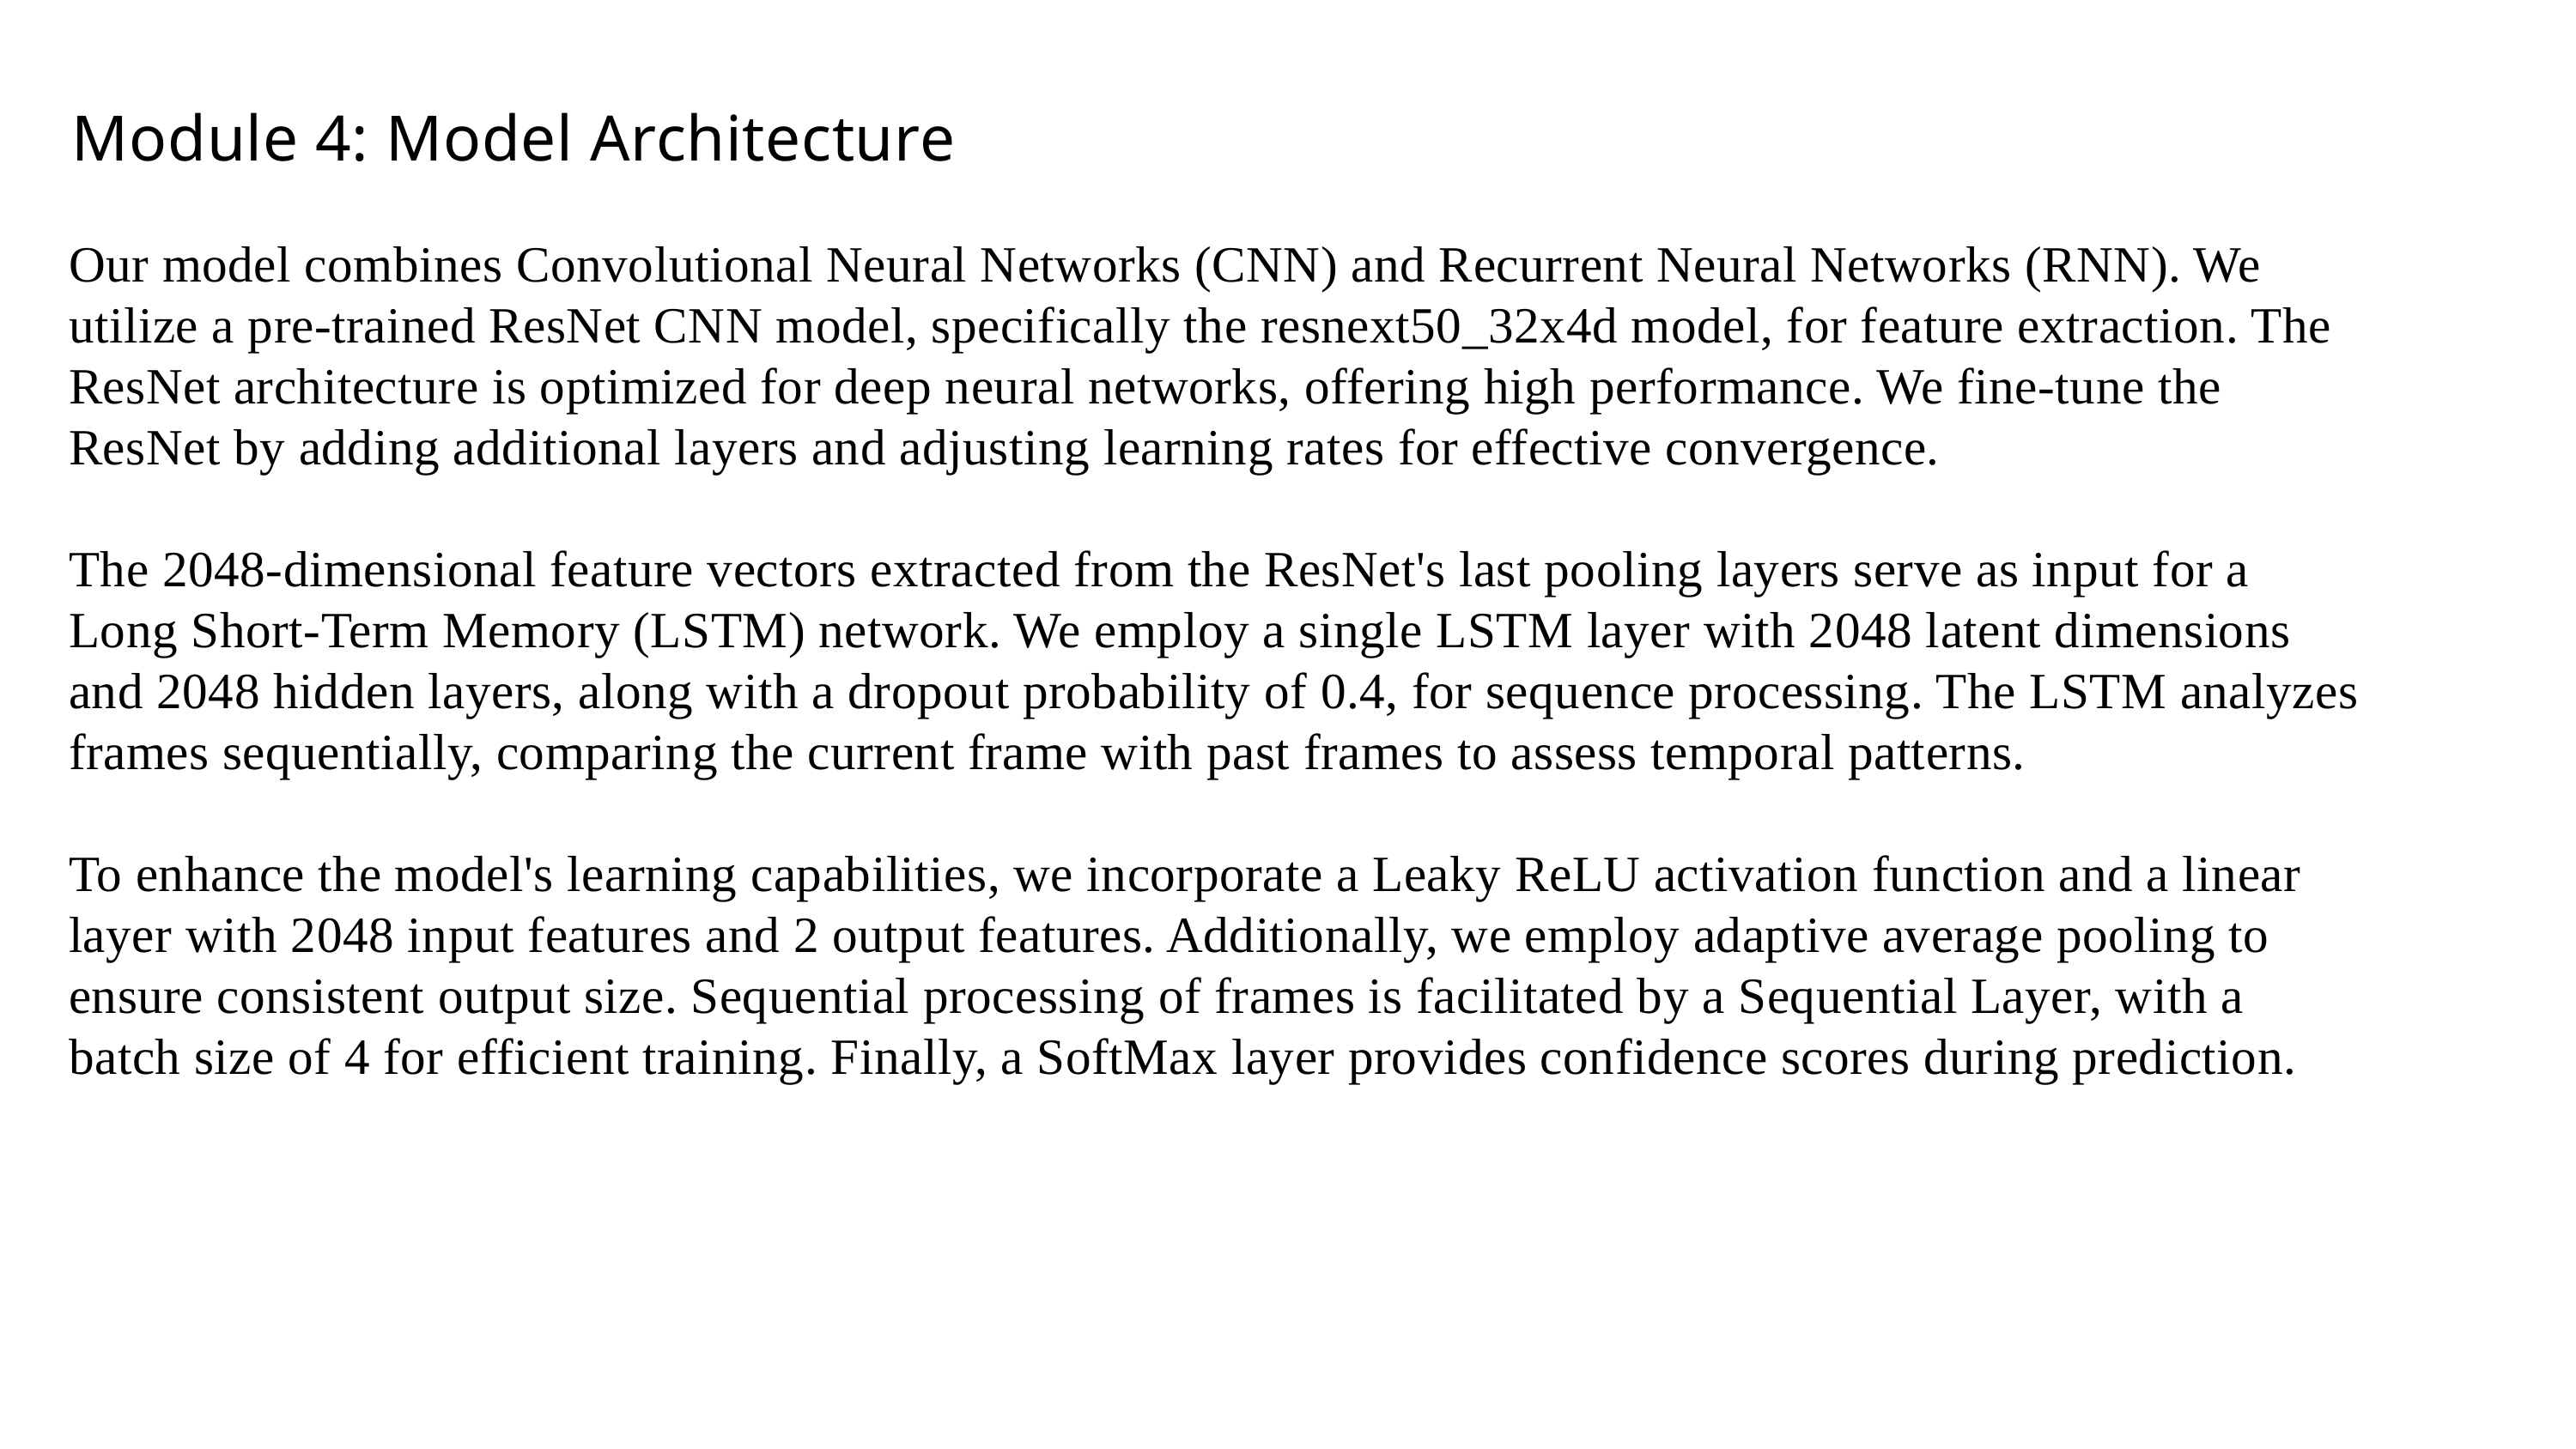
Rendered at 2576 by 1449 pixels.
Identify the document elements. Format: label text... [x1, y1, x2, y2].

text_box Module 4: Model Architecture [0, 98, 1217, 174]
text_box Our model combines Convolutional Neural Networks (CNN) and Recurrent Neural Networks (RNN). We utilize a pre-trained ResNet CNN model, specifically the resnext50_32x4d model, for feature extraction. The ResNet architecture is optimized for deep neural networks, offering high performance. We fine-tune the ResNet by adding additional layers and adjusting learning rates for effective convergence. The 2048-dimensional feature vectors extracted from the ResNet's last pooling layers serve as input for a Long Short-Term Memory (LSTM) network. We employ a single LSTM layer with 2048 latent dimensions and 2048 hidden layers, along with a dropout probability of 0.4, for sequence processing. The LSTM analyzes frames sequentially, comparing the current frame with past frames to assess temporal patterns. To enhance the model's learning capabilities, we incorporate a Leaky ReLU activation function and a linear layer with 2048 input features and 2 output features. Additionally, we employ adaptive average pooling to ensure consistent output size. Sequential processing of frames is facilitated by a Sequential Layer, with a batch size of 4 for efficient training. Finally, a SoftMax layer provides confidence scores during prediction. [69, 231, 2366, 1085]
